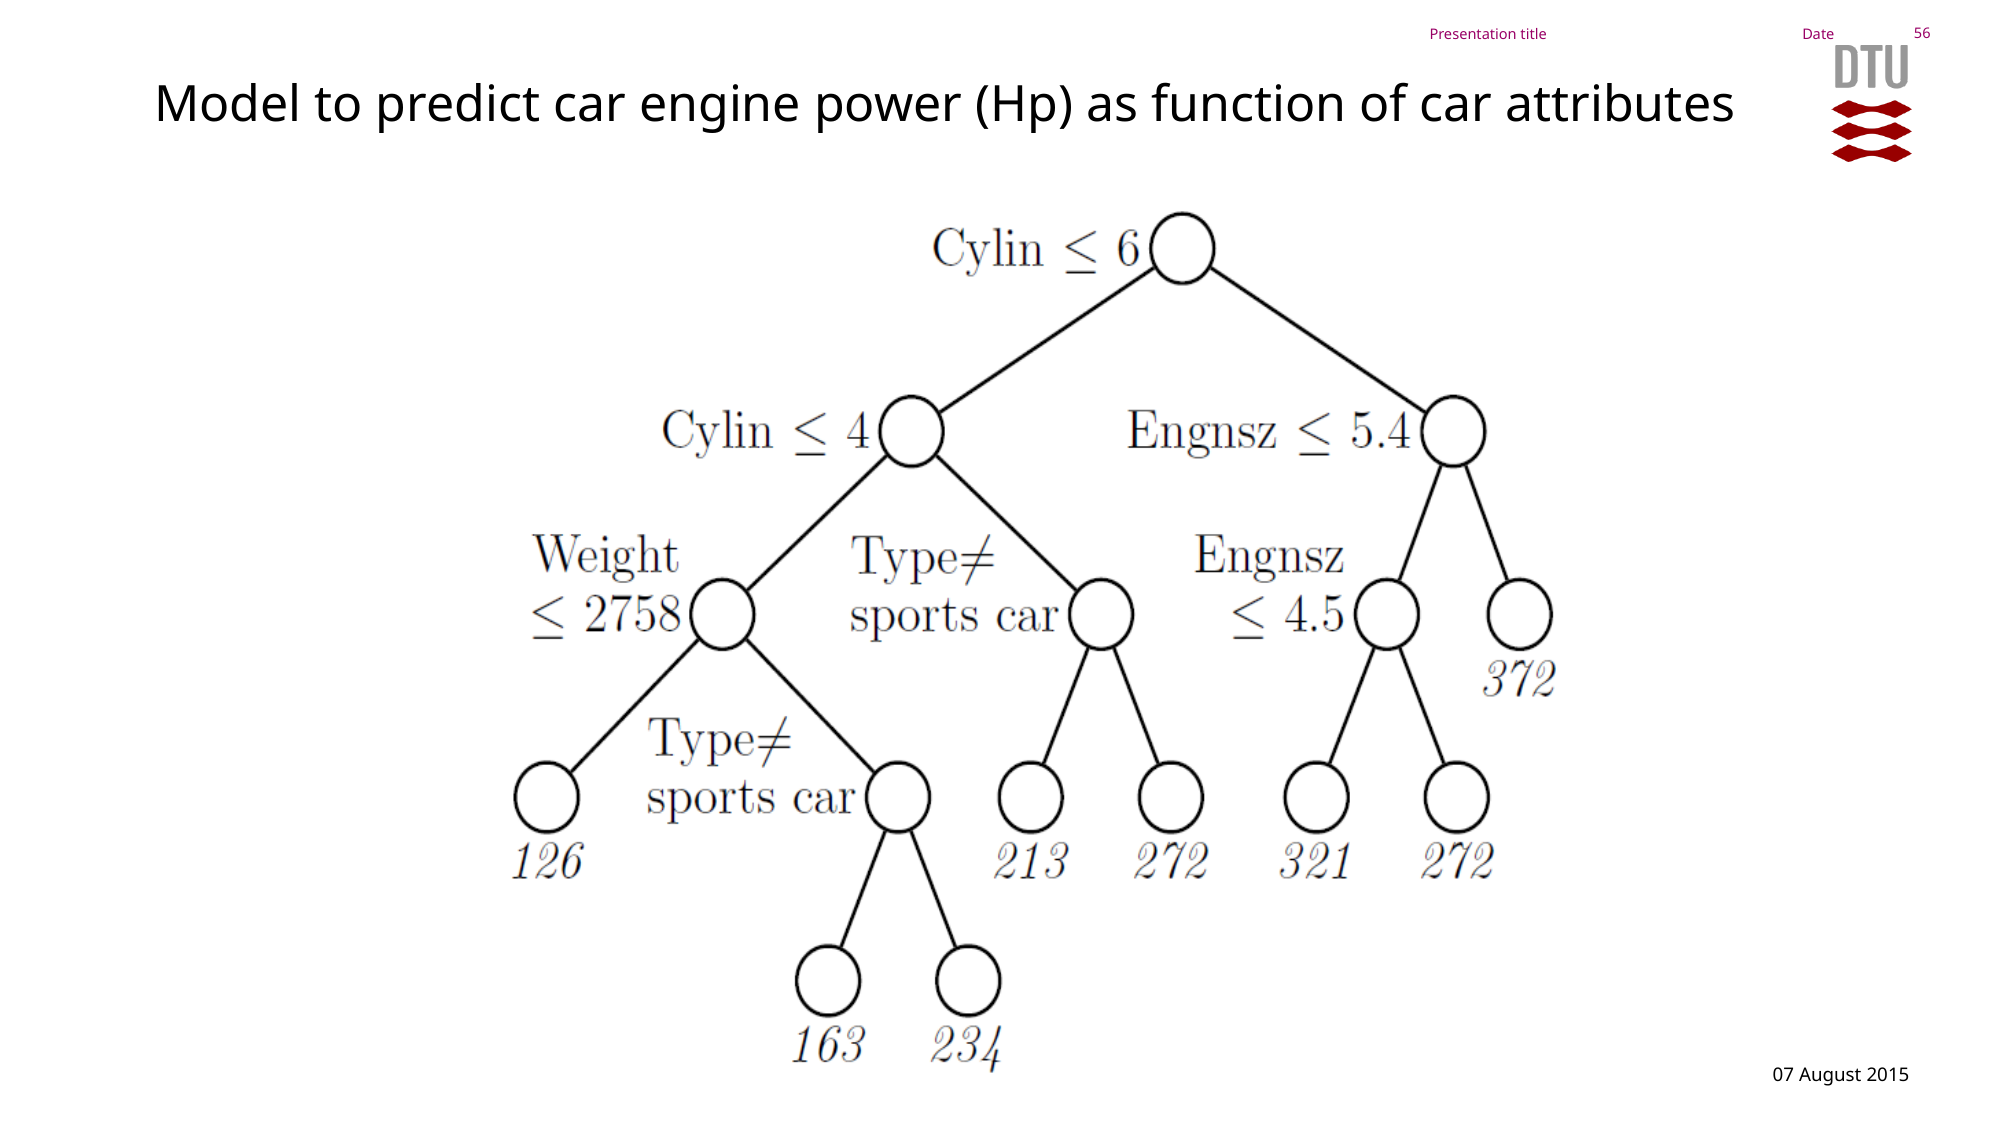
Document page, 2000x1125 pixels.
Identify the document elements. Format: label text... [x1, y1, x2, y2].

slide_number Date [1571, 22, 1835, 45]
slide_number 56 [1862, 22, 1931, 46]
picture [1831, 45, 1912, 162]
text_box Model to predict car engine power (Hp) as function of car attributes [139, 64, 1751, 139]
picture [466, 168, 1630, 1097]
footer Presentation title [912, 22, 1547, 45]
